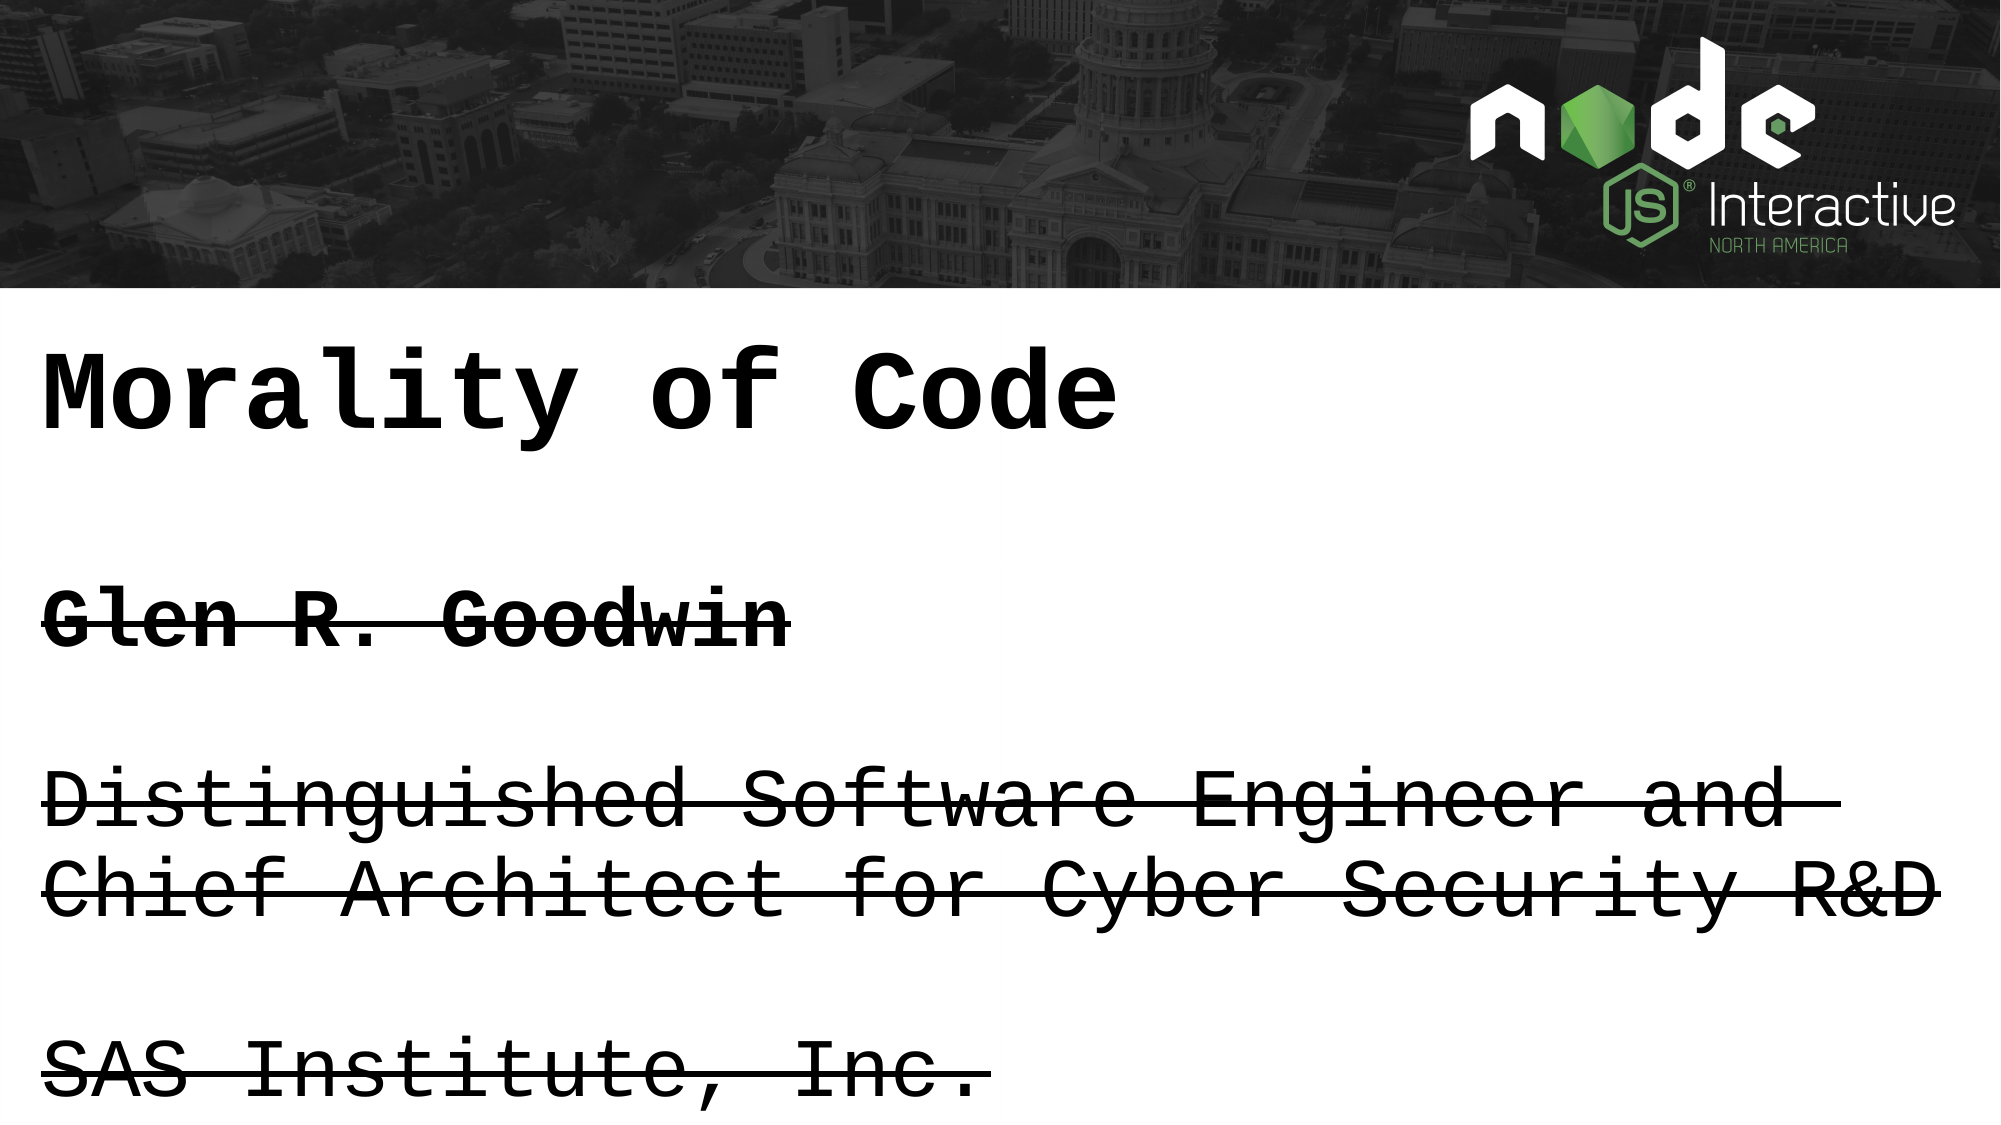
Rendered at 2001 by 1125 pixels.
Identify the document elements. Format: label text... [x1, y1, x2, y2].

list Morality of Code Glen R. Goodwin Distinguished Software Engineer and Chief Architect for Cyber Security R&D SAS Institute, Inc. [26, 324, 1969, 1107]
picture [0, 0, 2001, 1125]
